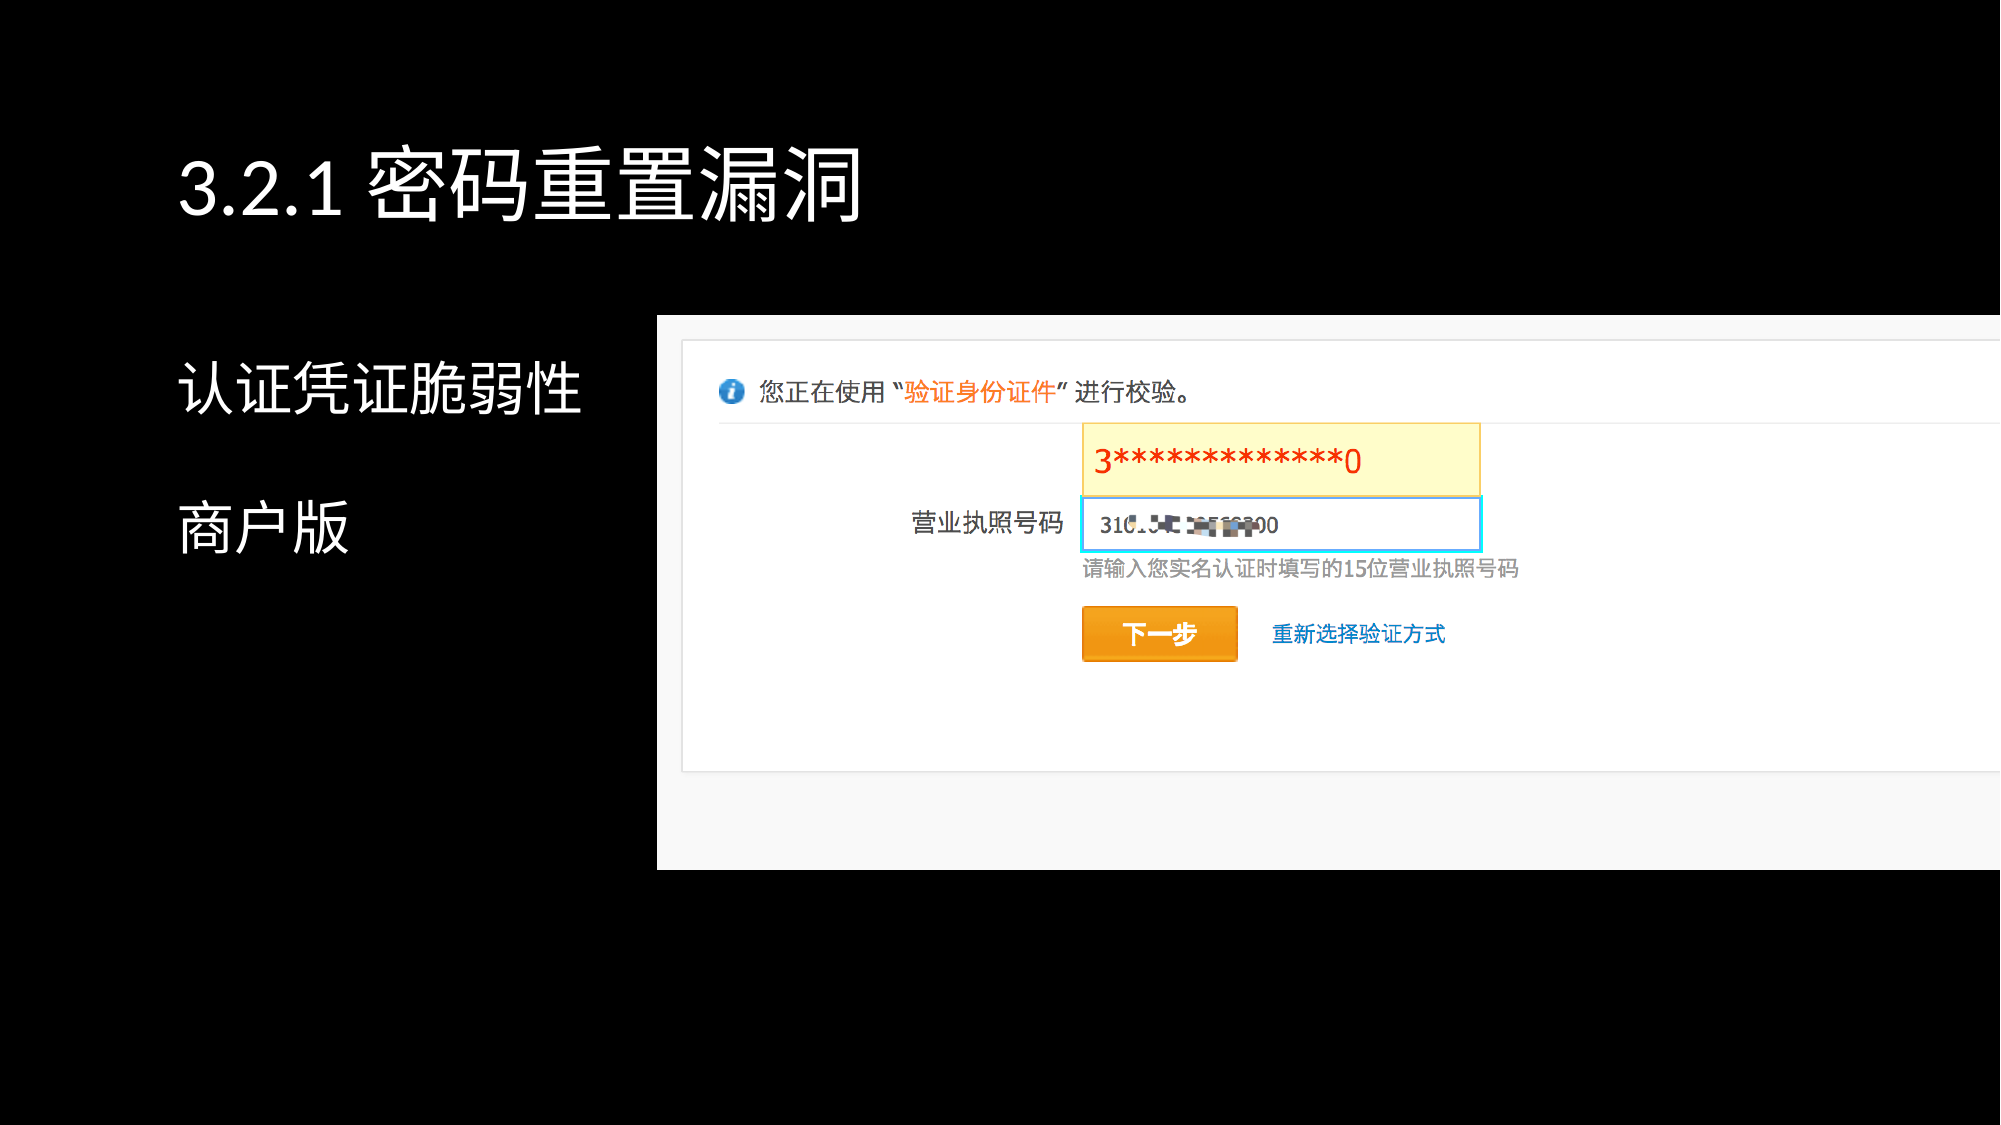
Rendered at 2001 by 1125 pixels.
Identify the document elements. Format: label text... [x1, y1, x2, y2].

picture [657, 315, 2000, 870]
text_box 3.2.1密码重置漏洞 认证凭证脆弱性 商户版 [161, 124, 1871, 810]
